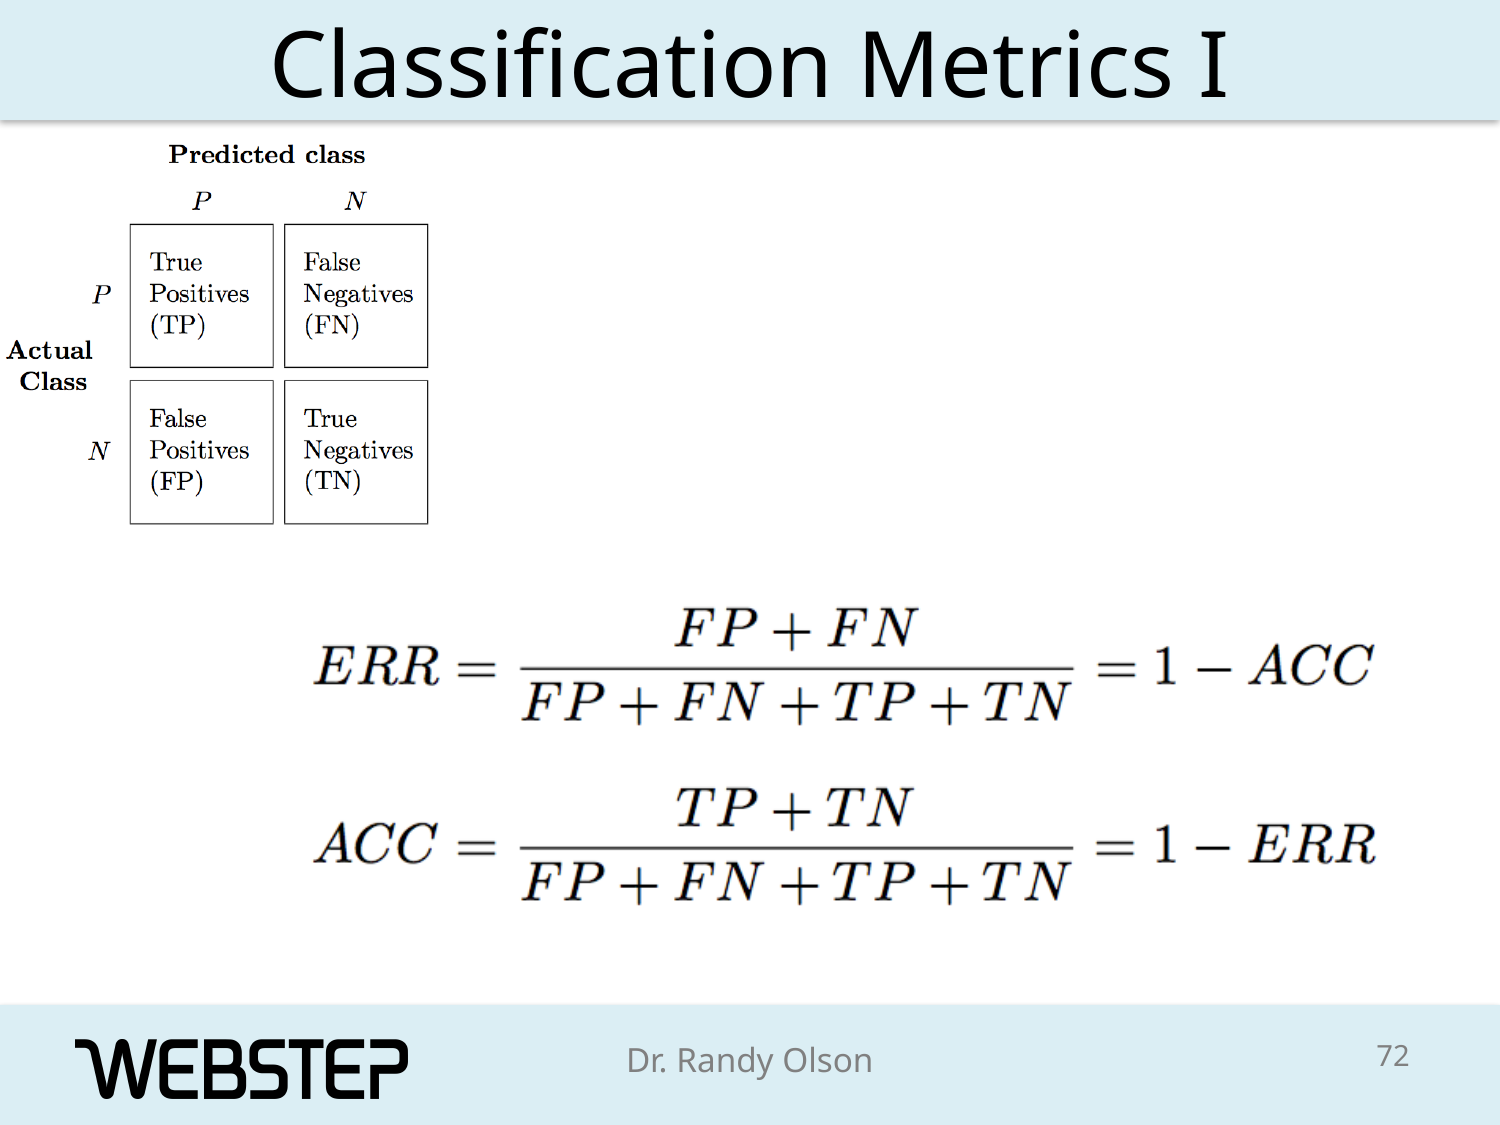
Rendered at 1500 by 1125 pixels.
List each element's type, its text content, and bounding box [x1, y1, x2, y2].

slide_number 72 [1310, 1026, 1425, 1088]
picture [0, 135, 443, 536]
title Classification Metrics I [75, 0, 1425, 155]
picture [75, 1039, 408, 1099]
picture [278, 573, 1426, 918]
